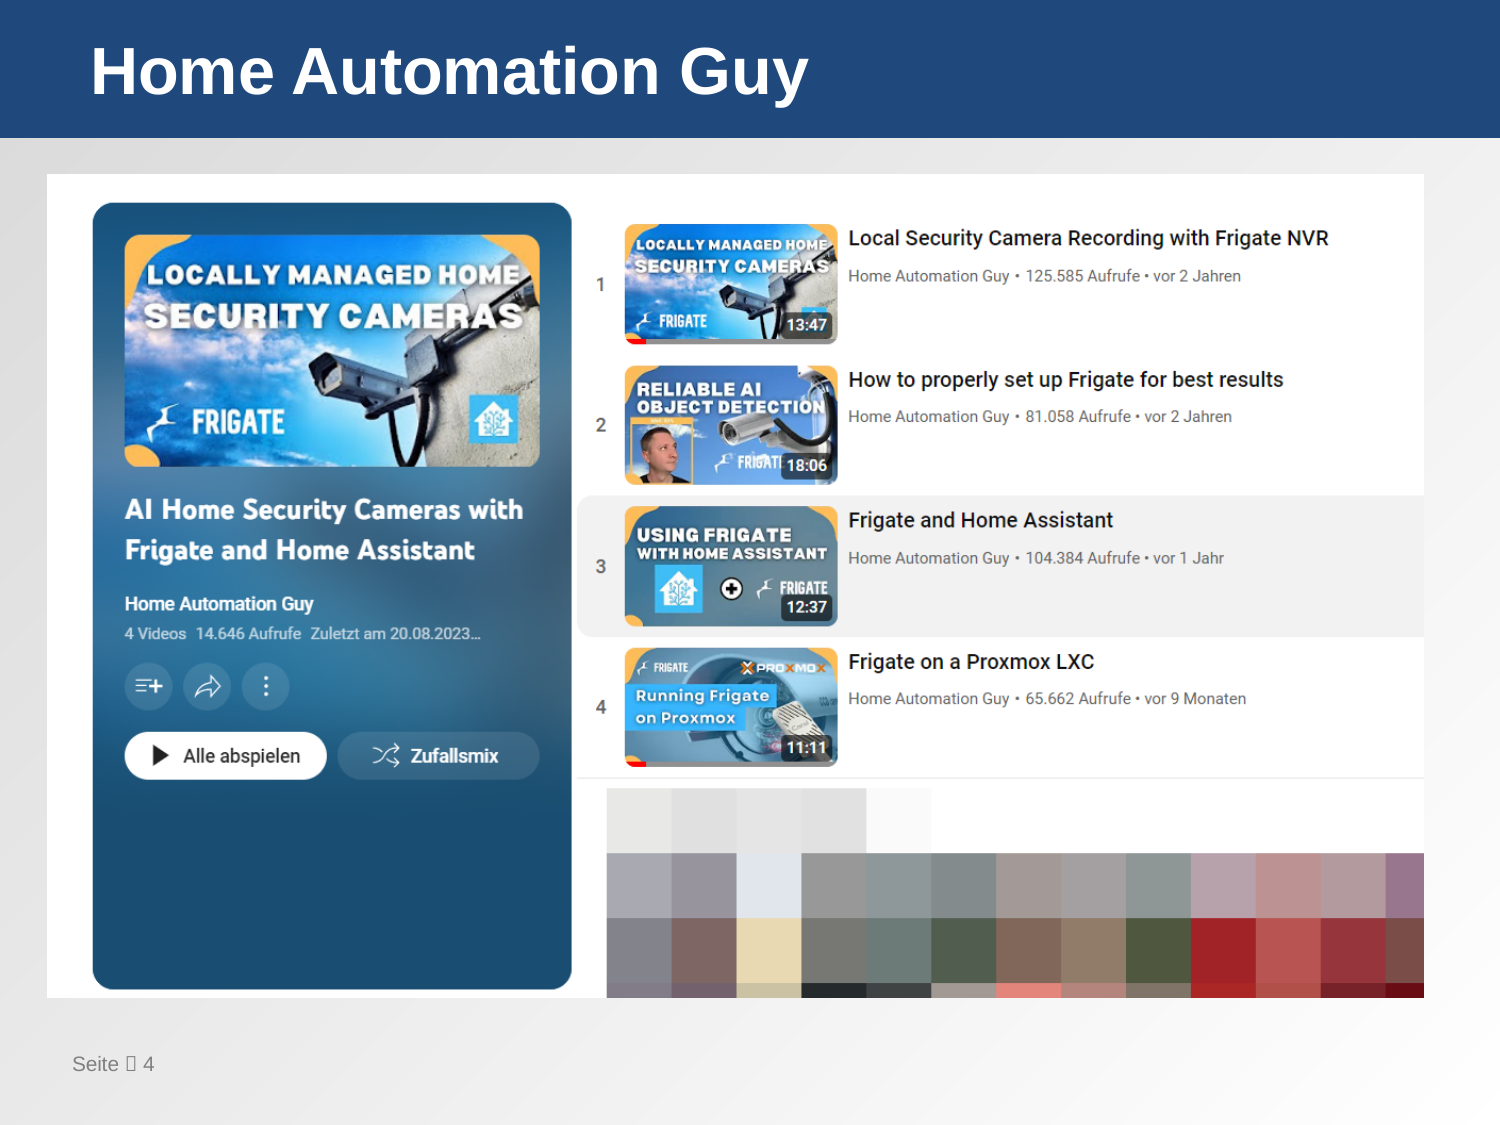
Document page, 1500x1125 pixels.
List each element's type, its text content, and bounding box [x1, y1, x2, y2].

title Home Automation Guy [75, 20, 1425, 174]
picture [46, 174, 1424, 998]
